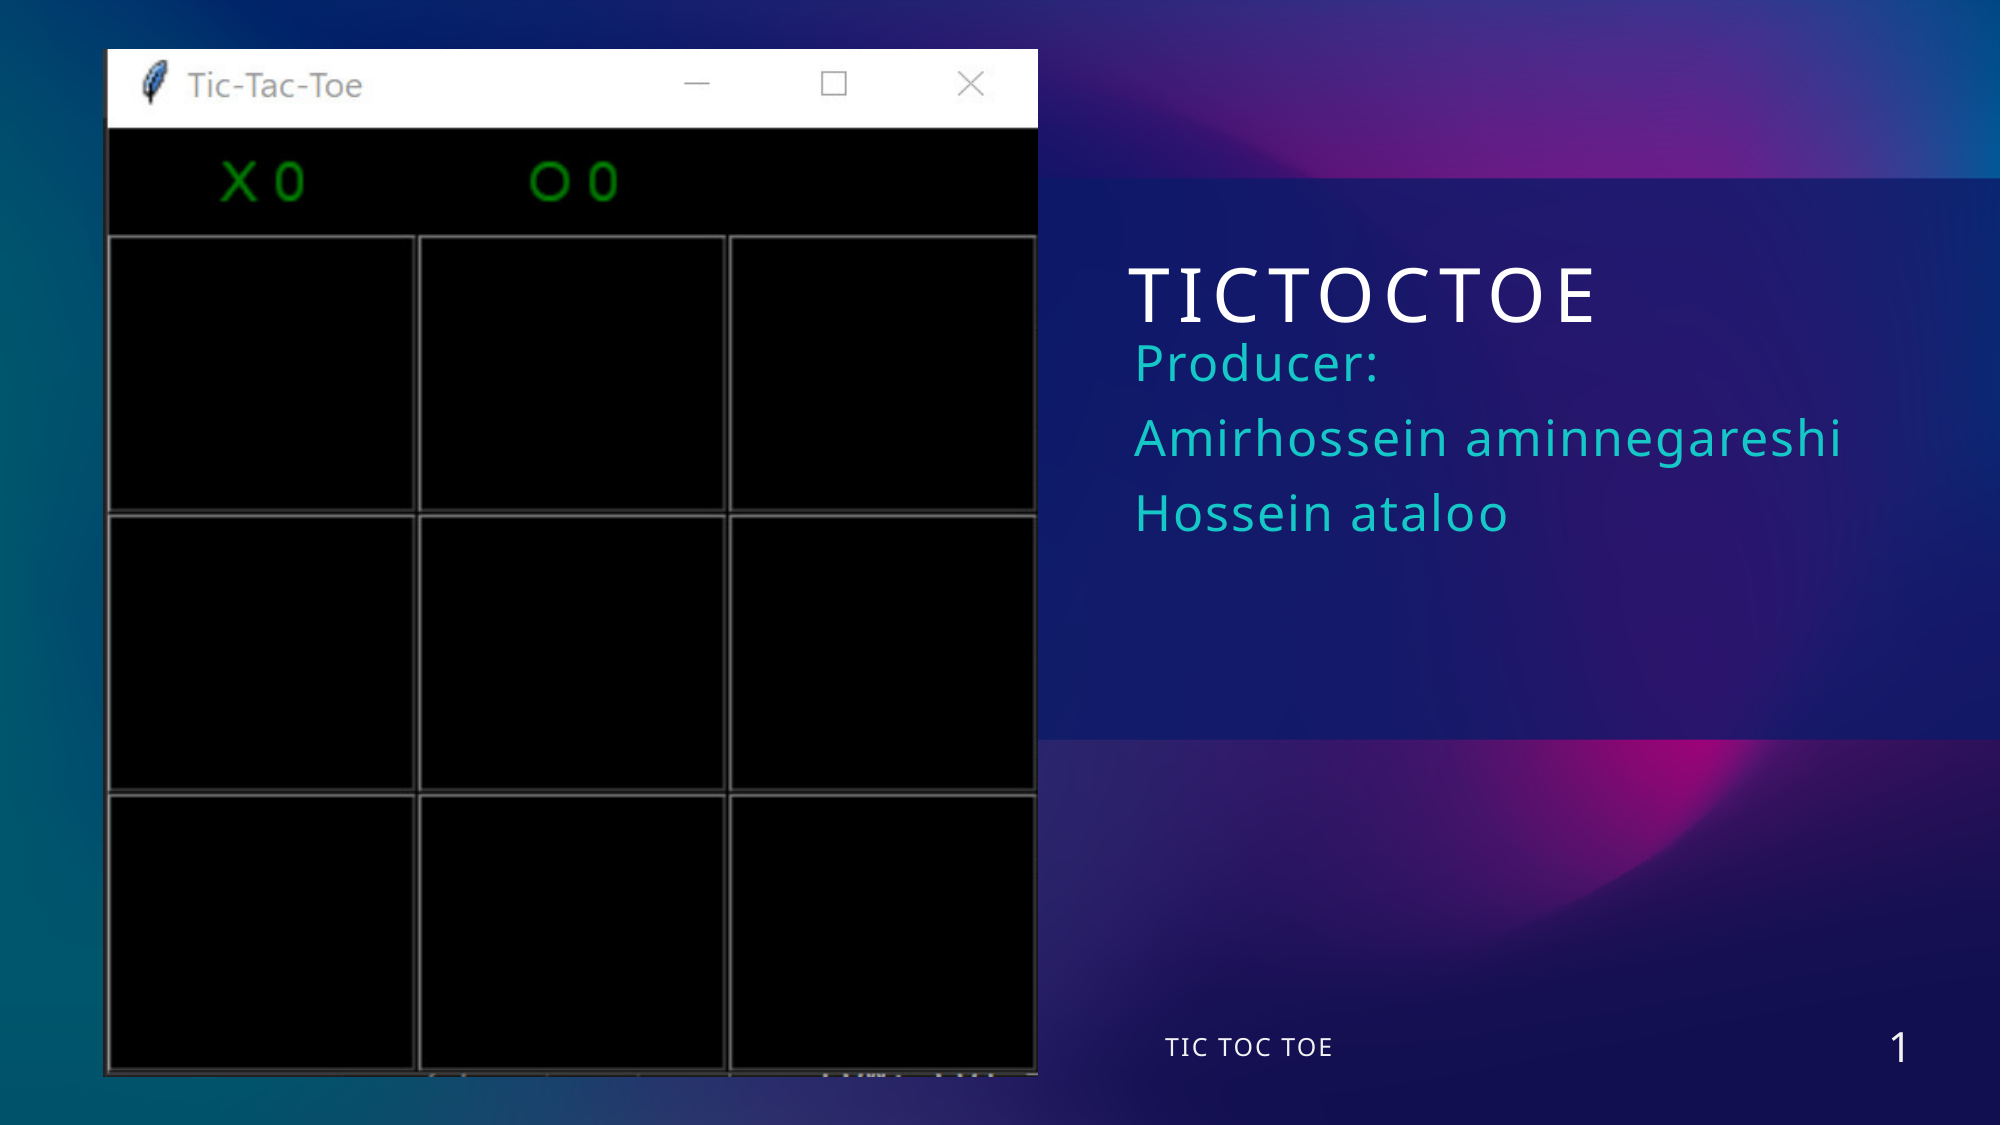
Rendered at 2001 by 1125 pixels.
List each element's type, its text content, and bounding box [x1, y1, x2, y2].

title tictoctoe [1038, 178, 2000, 740]
picture [0, 0, 2000, 1125]
list Producer: Amirhossein aminnegareshi Hossein ataloo [1119, 330, 1927, 690]
text_box 1 [1801, 1016, 1927, 1076]
text_box Tic toc toe [1038, 1016, 1461, 1076]
